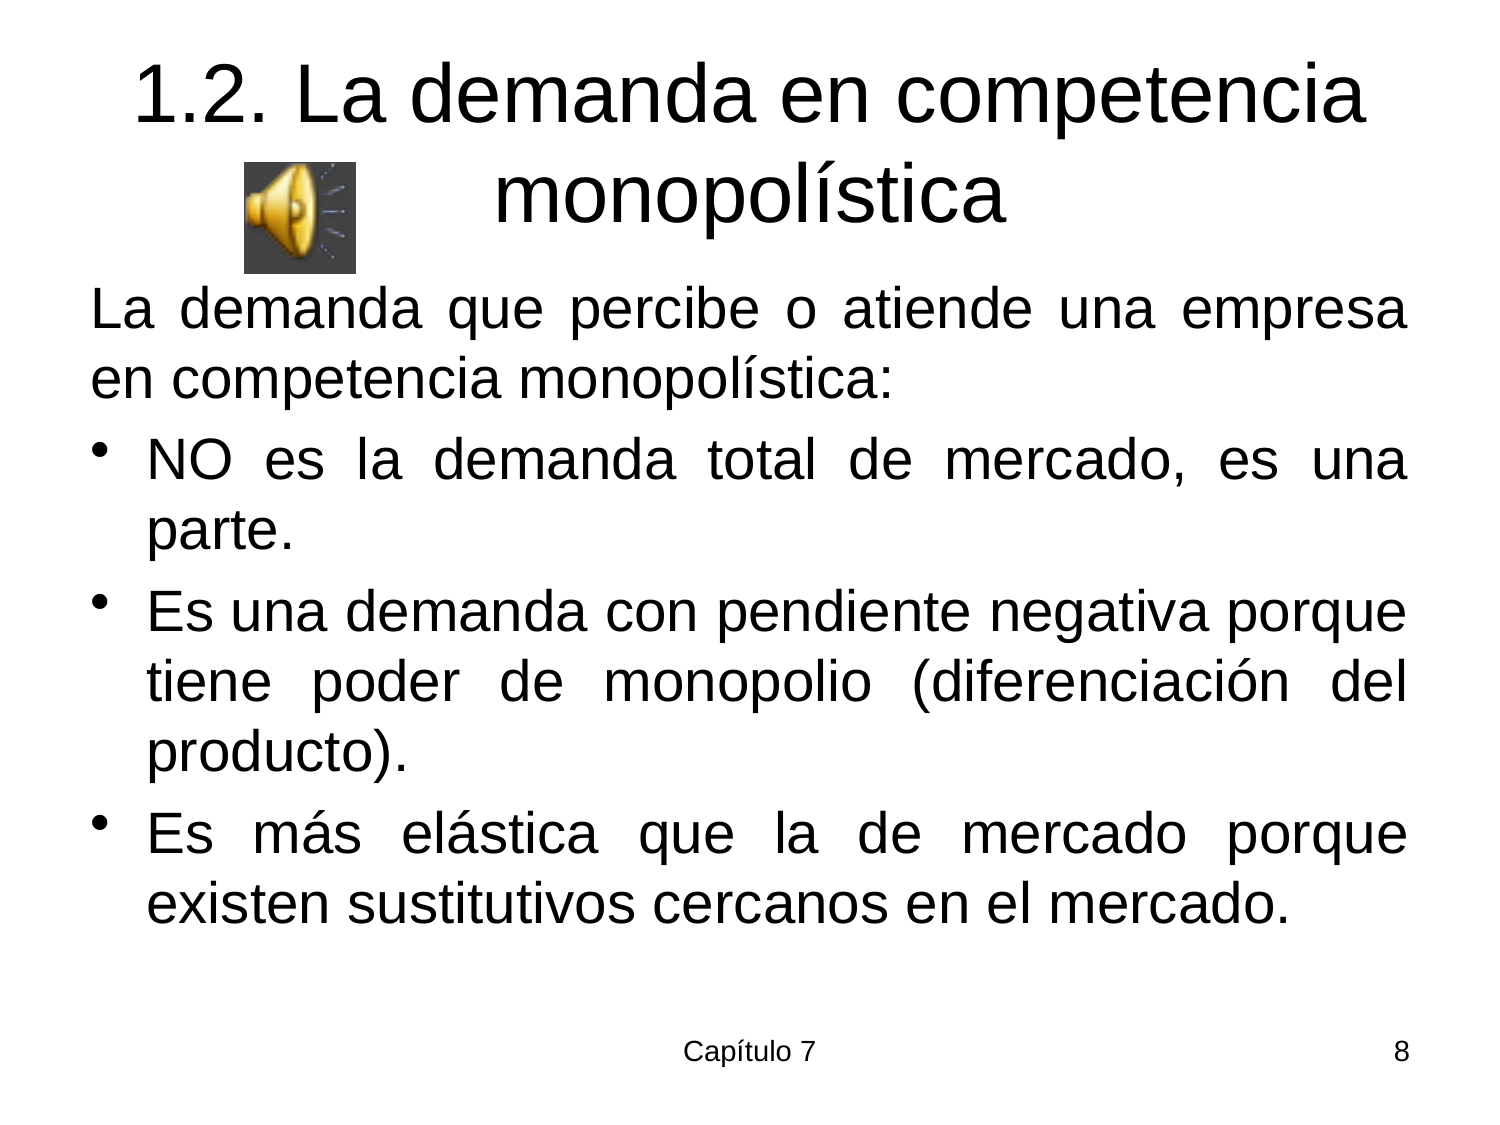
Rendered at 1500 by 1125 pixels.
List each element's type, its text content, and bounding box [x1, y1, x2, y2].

title 1.2. La demanda en competencia monopolística [74, 44, 1426, 233]
slide_number 8 [1074, 1024, 1426, 1103]
list La demanda que percibe o atiende una empresa en competencia monopolística: NO es la demanda total de mercado, es una parte. Es una demanda con pendiente negativa porque tiene poder de monopolio (diferenciación del producto). Es más elástica que la de mercado porque existen sustitutivos cercanos en el mercado. [74, 262, 1426, 1006]
picture [243, 160, 358, 275]
footer Capítulo 7 [512, 1024, 988, 1103]
